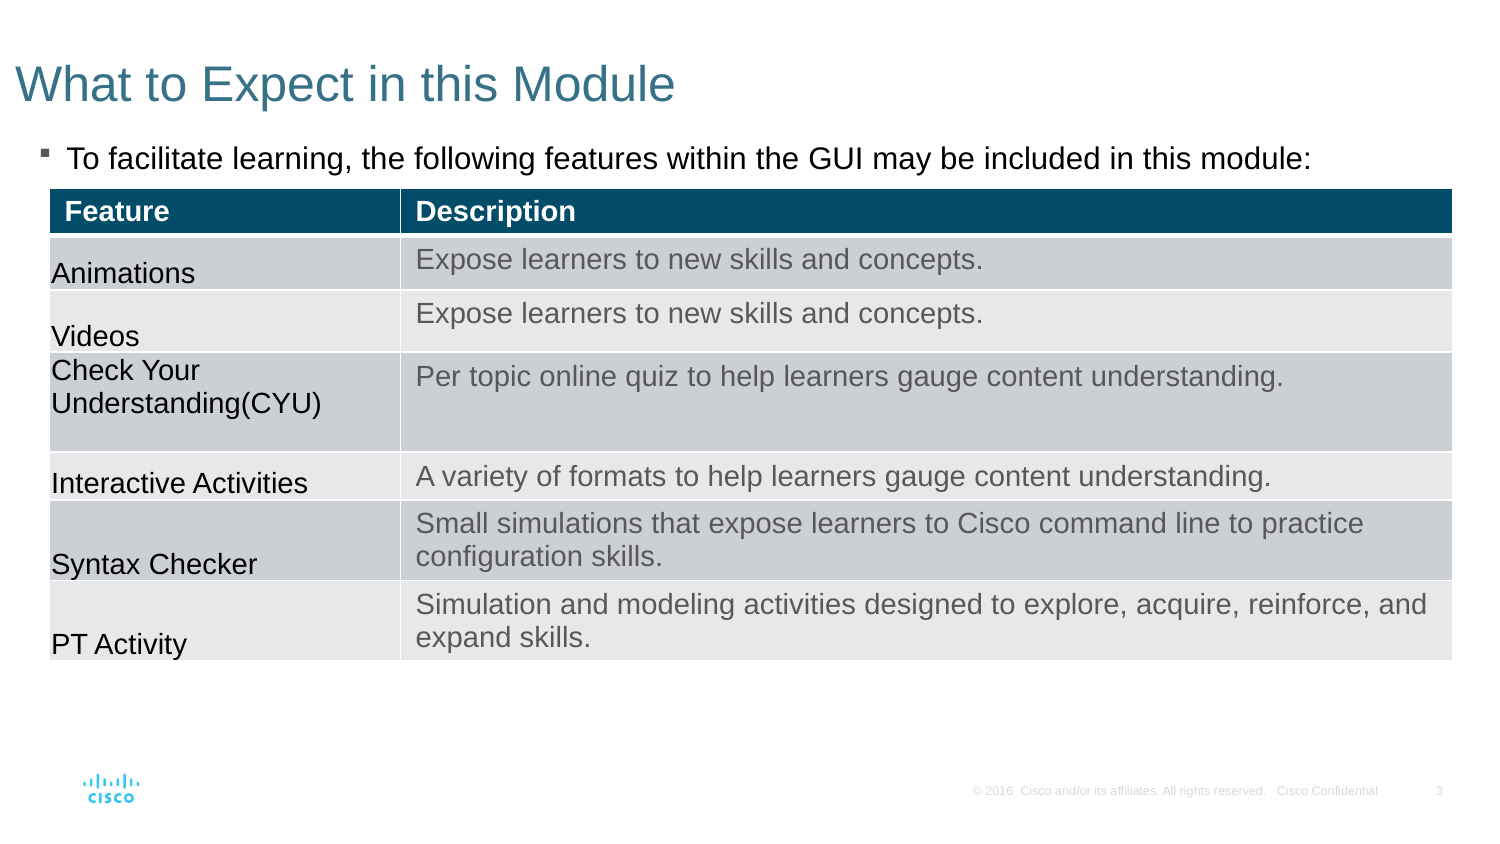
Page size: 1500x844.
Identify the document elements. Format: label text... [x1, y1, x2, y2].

table_cell Animations [50, 238, 400, 289]
list To facilitate learning, the following features within the GUI may be included in this module: [23, 132, 1476, 188]
table_cell Per topic online quiz to help learners gauge content understanding. [401, 353, 1452, 451]
table_cell A variety of formats to help learners gauge content understanding. [401, 453, 1452, 499]
table_cell Expose learners to new skills and concepts. [401, 291, 1452, 351]
table_cell PT Activity [50, 581, 400, 660]
table_cell Check Your Understanding(CYU) [50, 353, 400, 451]
table_header Feature [50, 189, 400, 233]
table_cell Small simulations that expose learners to Cisco command line to practice configuration skills. [401, 501, 1452, 580]
title What to Expect in this Module [0, 31, 1500, 132]
table_header Description [401, 189, 1452, 233]
table_cell Interactive Activities [50, 453, 400, 499]
table_cell Syntax Checker [50, 501, 400, 580]
table_cell Simulation and modeling activities designed to explore, acquire, reinforce, and expand skills. [401, 581, 1452, 660]
table_cell Videos [50, 291, 400, 351]
table_cell Expose learners to new skills and concepts. [401, 238, 1452, 289]
